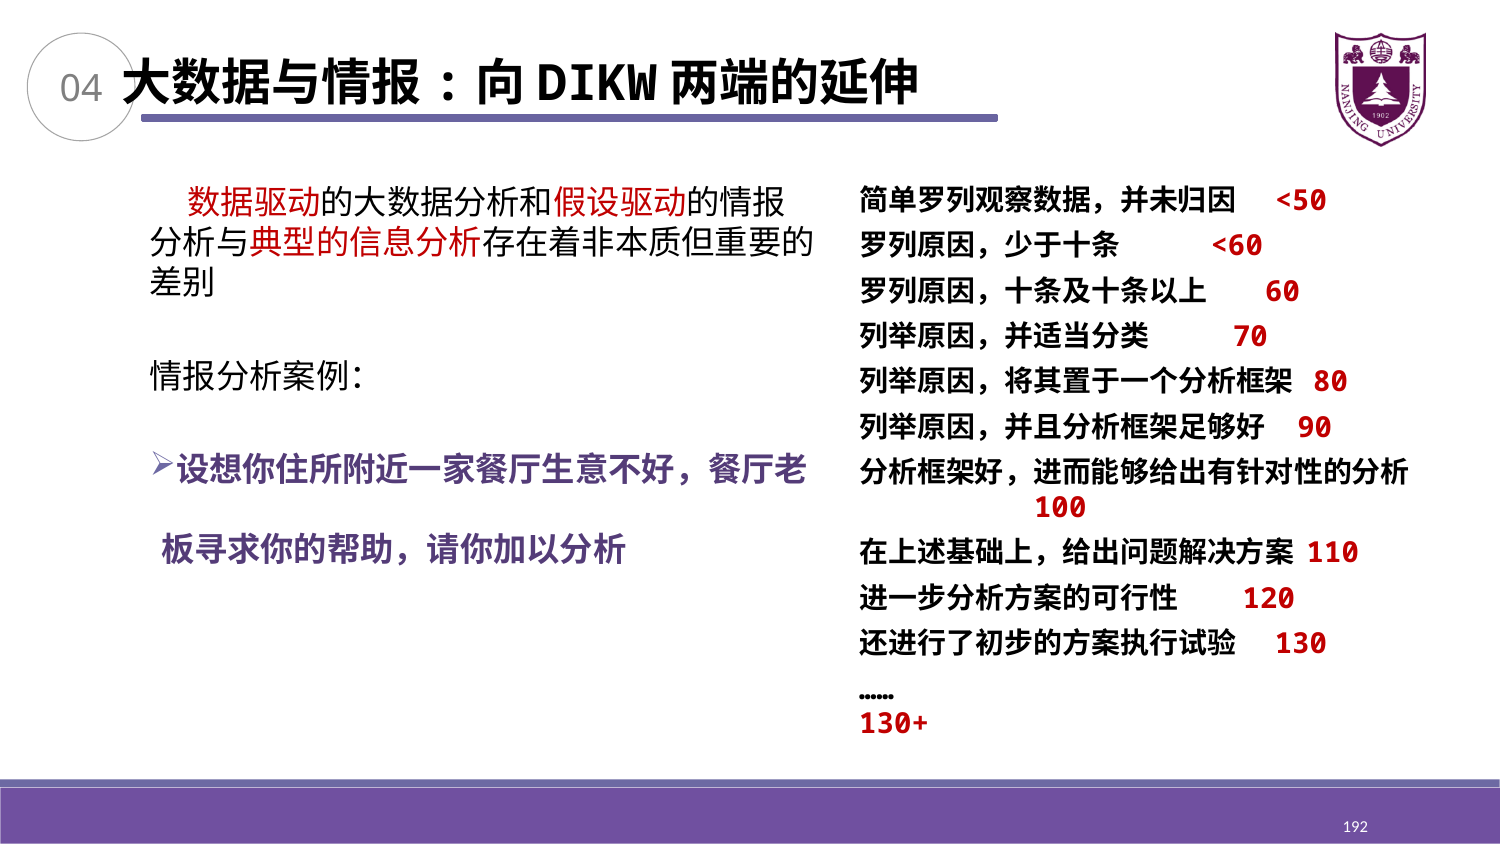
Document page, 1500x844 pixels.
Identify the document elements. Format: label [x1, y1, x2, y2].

picture [1334, 31, 1427, 147]
text_box [844, 173, 1426, 752]
text_box [25, 31, 998, 143]
slide_number [1218, 803, 1380, 844]
text_box [135, 173, 834, 753]
